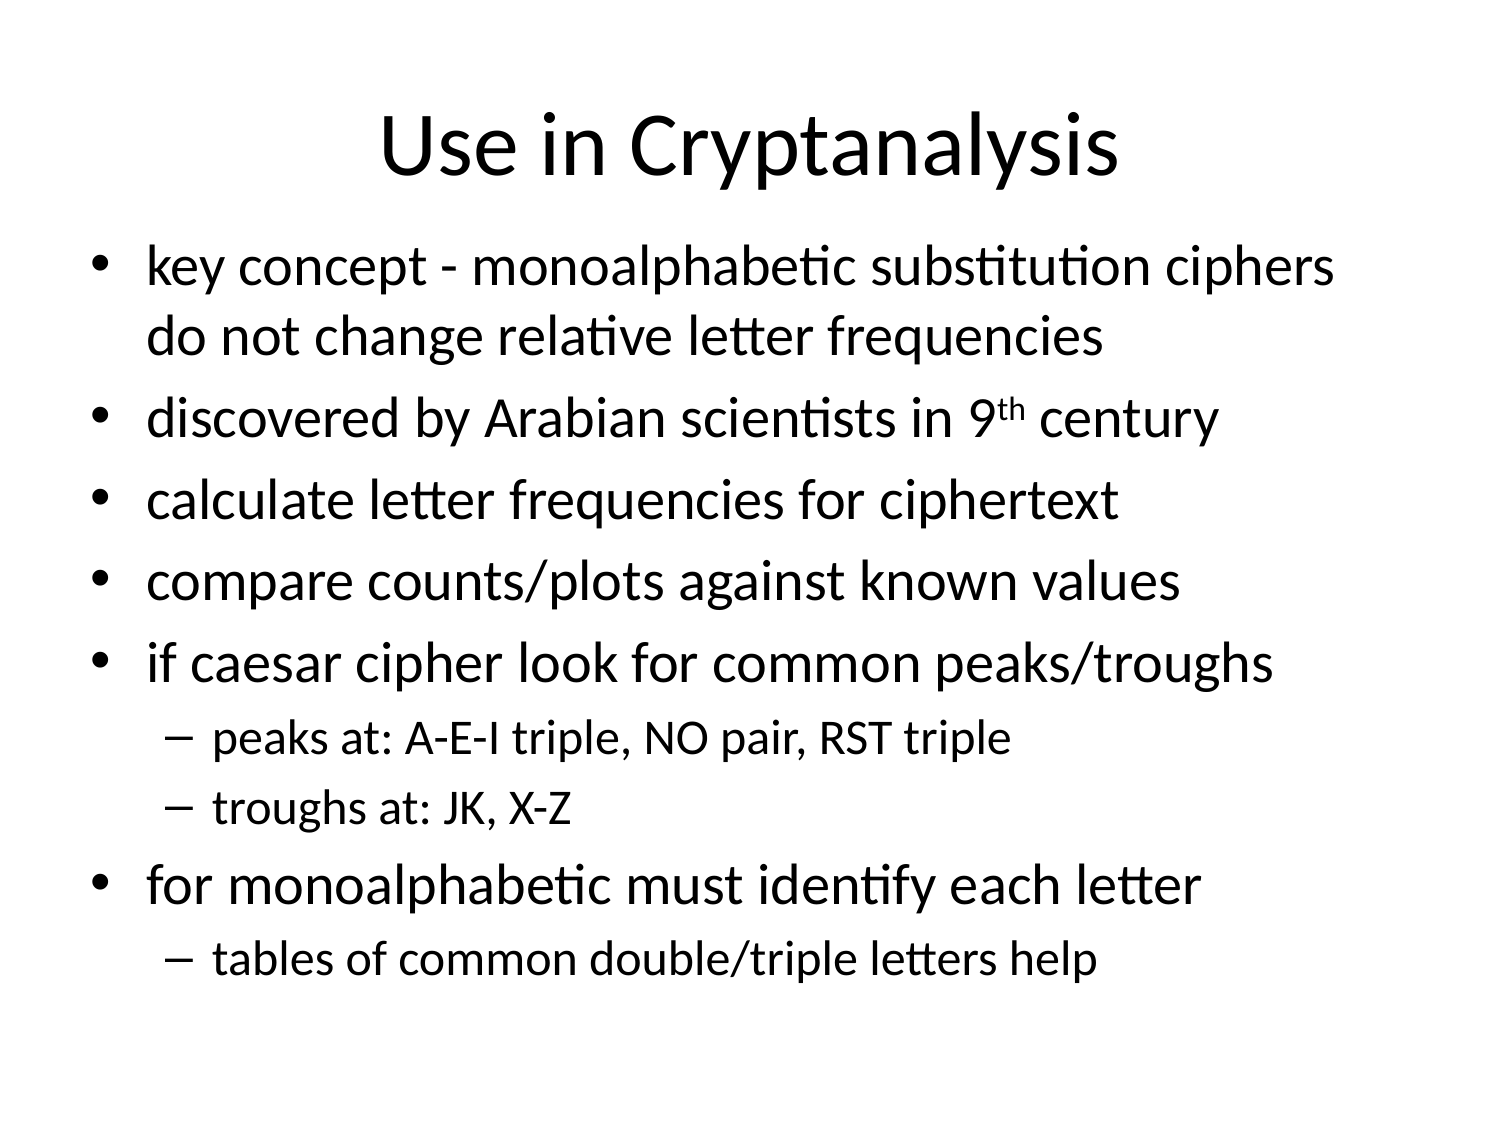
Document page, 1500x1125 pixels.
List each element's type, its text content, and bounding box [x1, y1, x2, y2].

list key concept - monoalphabetic substitution ciphers do not change relative letter frequencies discovered by Arabian scientists in 9th century calculate letter frequencies for ciphertext compare counts/plots against known values if caesar cipher look for common peaks/troughs peaks at: A-E-I triple, NO pair, RST triple troughs at: JK, X-Z for monoalphabetic must identify each letter tables of common double/triple letters help [75, 220, 1425, 1047]
title Use in Cryptanalysis [75, 45, 1425, 220]
